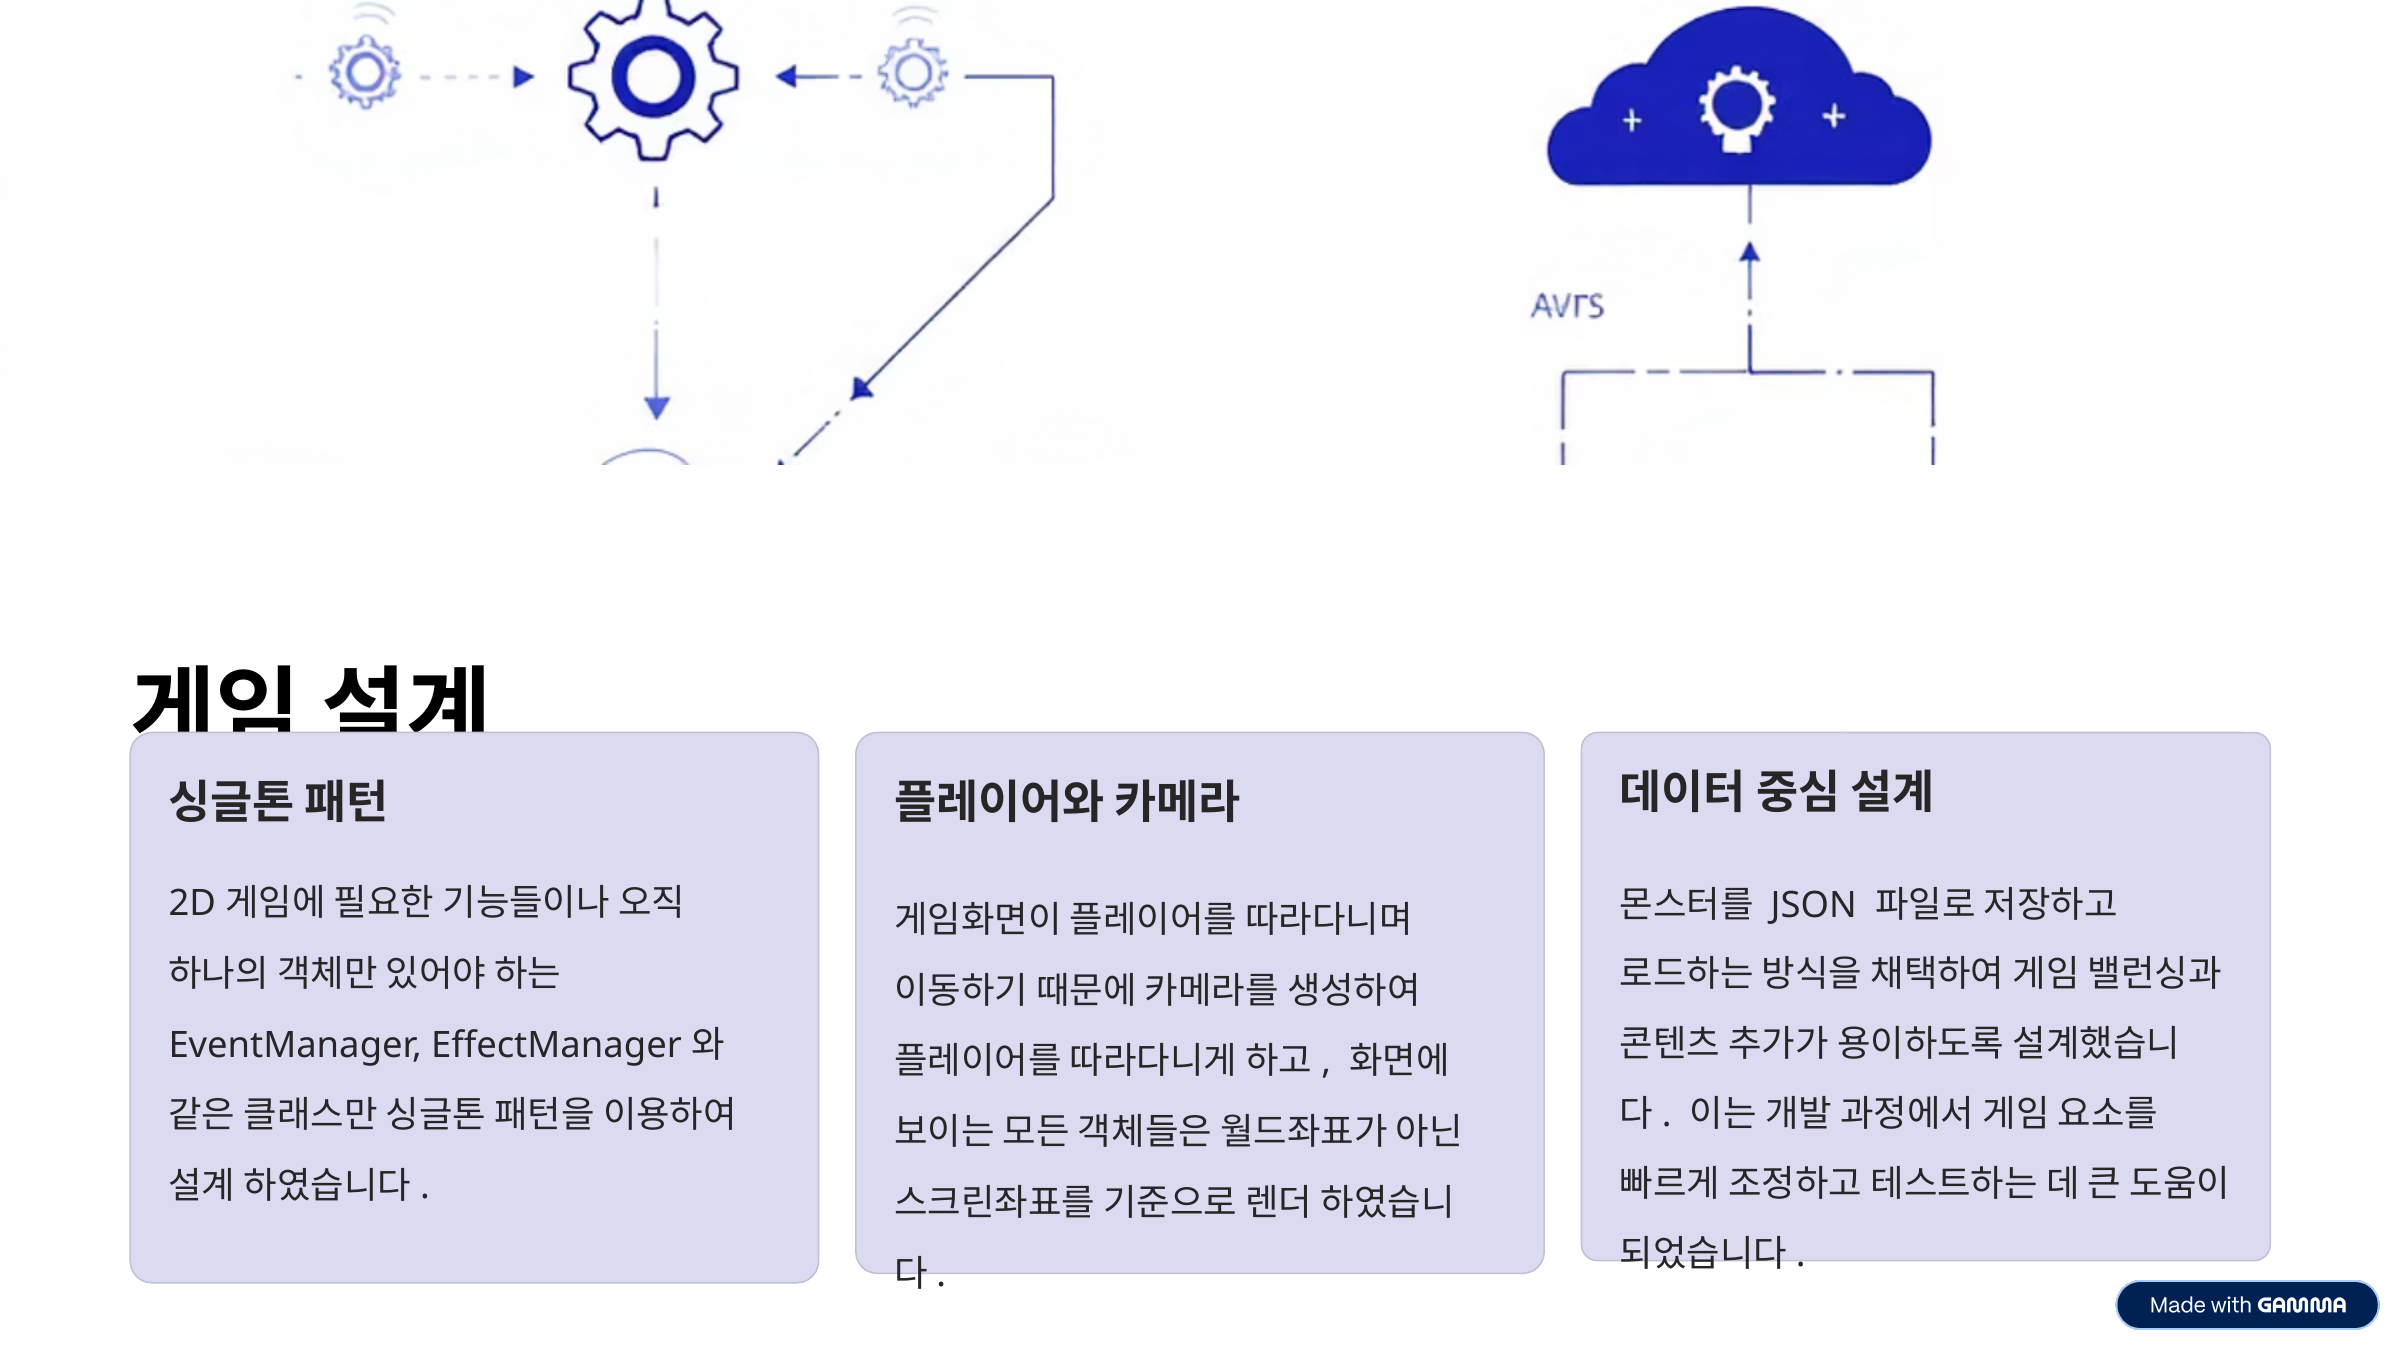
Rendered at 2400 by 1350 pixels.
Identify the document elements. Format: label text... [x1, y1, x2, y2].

text_box 데이터 중심 설계 [1619, 749, 2083, 808]
picture [0, 0, 2400, 466]
text_box 게임 설계 [130, 623, 1061, 740]
text_box [130, 732, 819, 1283]
text_box 몬스터를 JSON 파일로 저장하고 로드하는 방식을 채택하여 게임 밸런싱과 콘텐츠 추가가 용이하도록 설계했습니다. 이는 개발 과정에서 게임 요소를 빠르게 조정하고 테스트하는 데 큰 도움이 되었습니다. [1619, 854, 2232, 1210]
picture [2106, 1271, 2389, 1339]
text_box 2D게임에 필요한 기능들이나 오직 하나의 객체만 있어야 하는 EventManager, EffectManager와 같은 클래스만 싱글톤 패턴을 이용하여 설계 하였습니다. [168, 852, 781, 1219]
text_box [855, 732, 1545, 1274]
text_box 게임화면이 플레이어를 따라다니며 이동하기 때문에 카메라를 생성하여 플레이어를 따라다니게 하고, 화면에 보이는 모든 객체들은 월드좌표가 아닌 스크린좌표를 기준으로 렌더 하였습니다. [894, 868, 1506, 1236]
text_box 싱글톤 패턴 [168, 759, 634, 818]
text_box 플레이어와 카메라 [894, 759, 1360, 818]
text_box [1581, 732, 2271, 1261]
